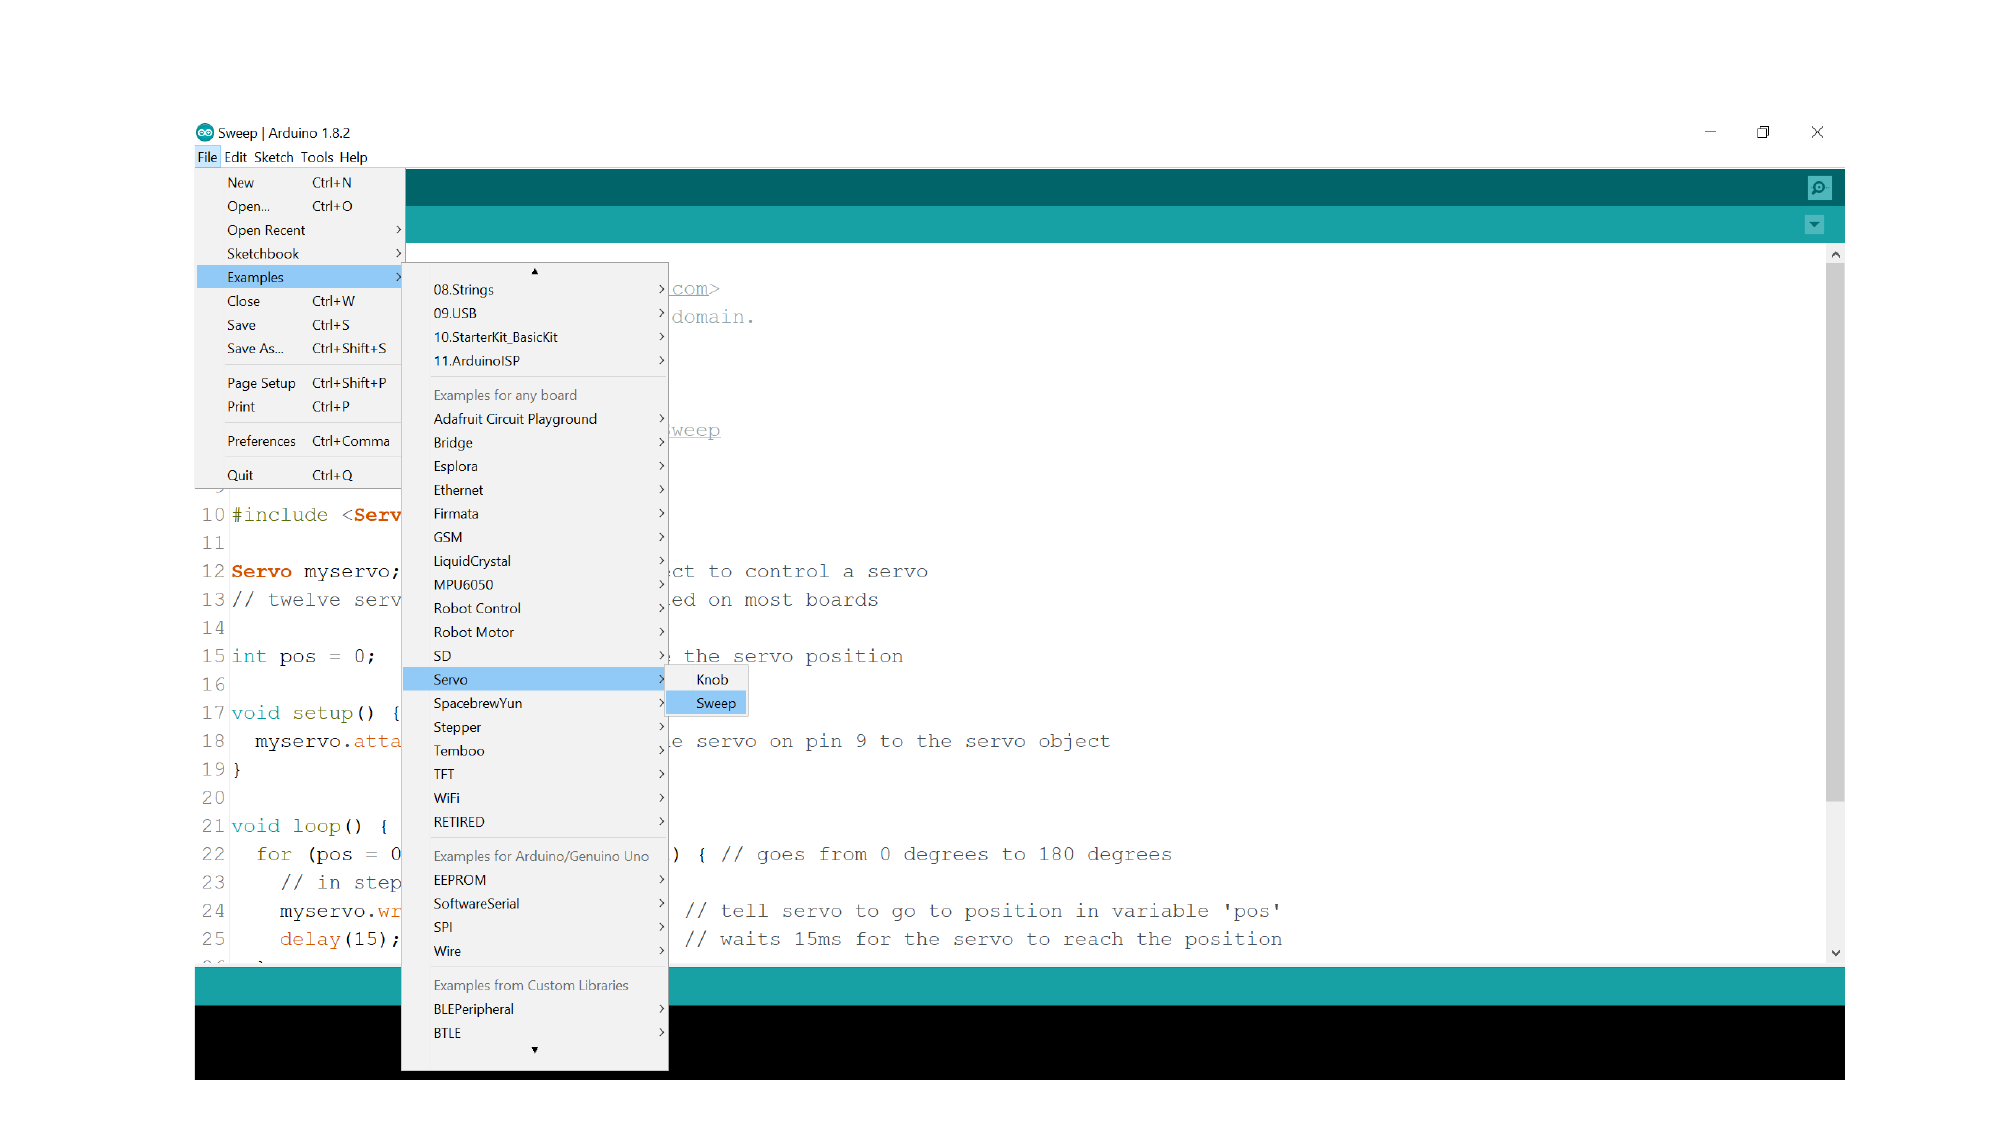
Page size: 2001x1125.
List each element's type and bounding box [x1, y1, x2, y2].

picture [194, 119, 1845, 1080]
